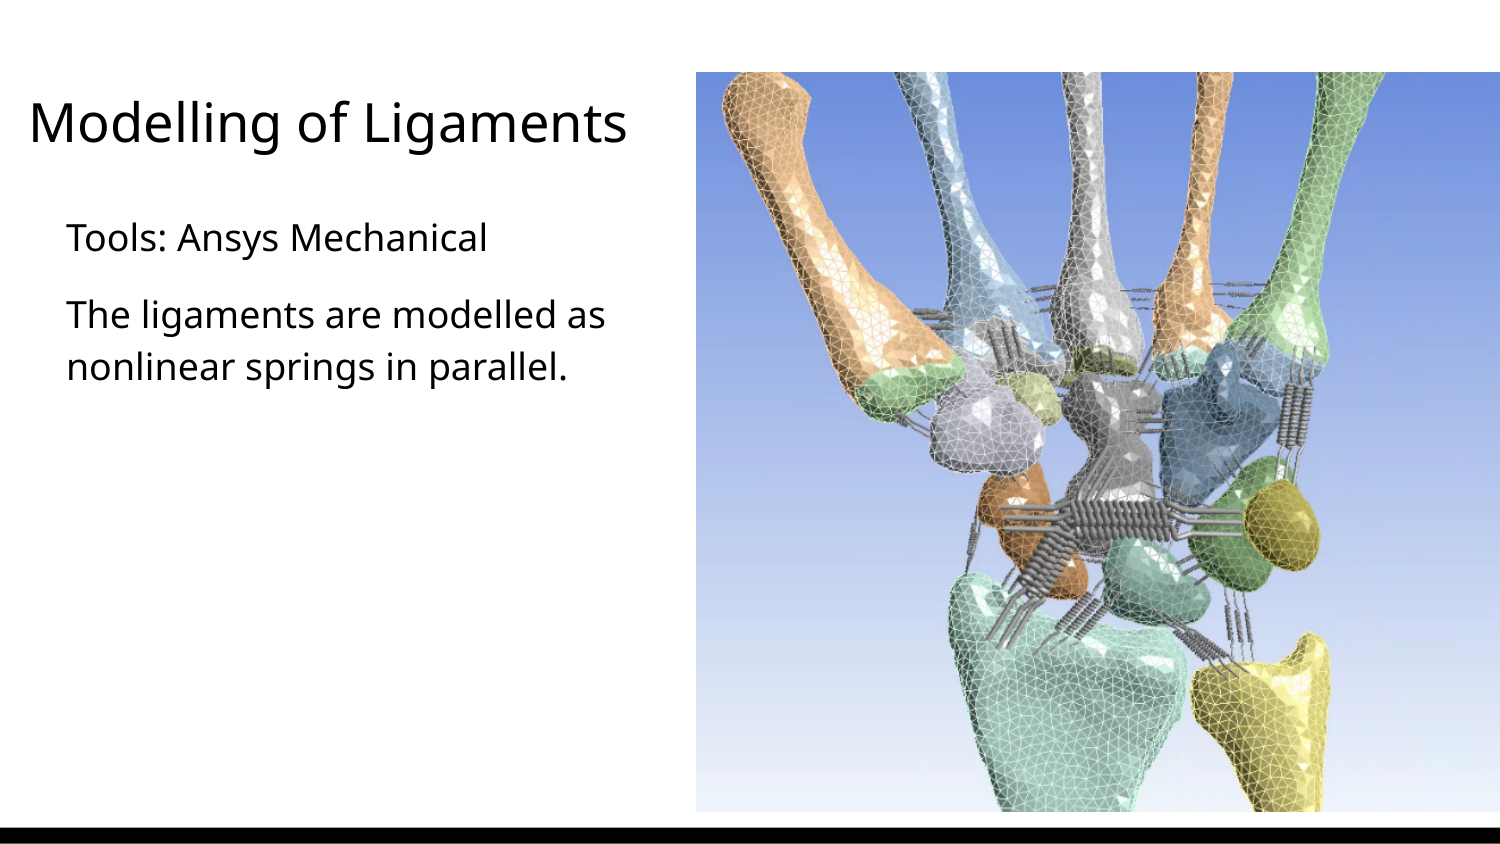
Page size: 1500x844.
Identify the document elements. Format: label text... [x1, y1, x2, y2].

title Modelling of Ligaments [13, 72, 683, 174]
picture [695, 72, 1500, 812]
list Tools: Ansys Mechanical The ligaments are modelled as nonlinear springs in parallel. [51, 192, 660, 753]
